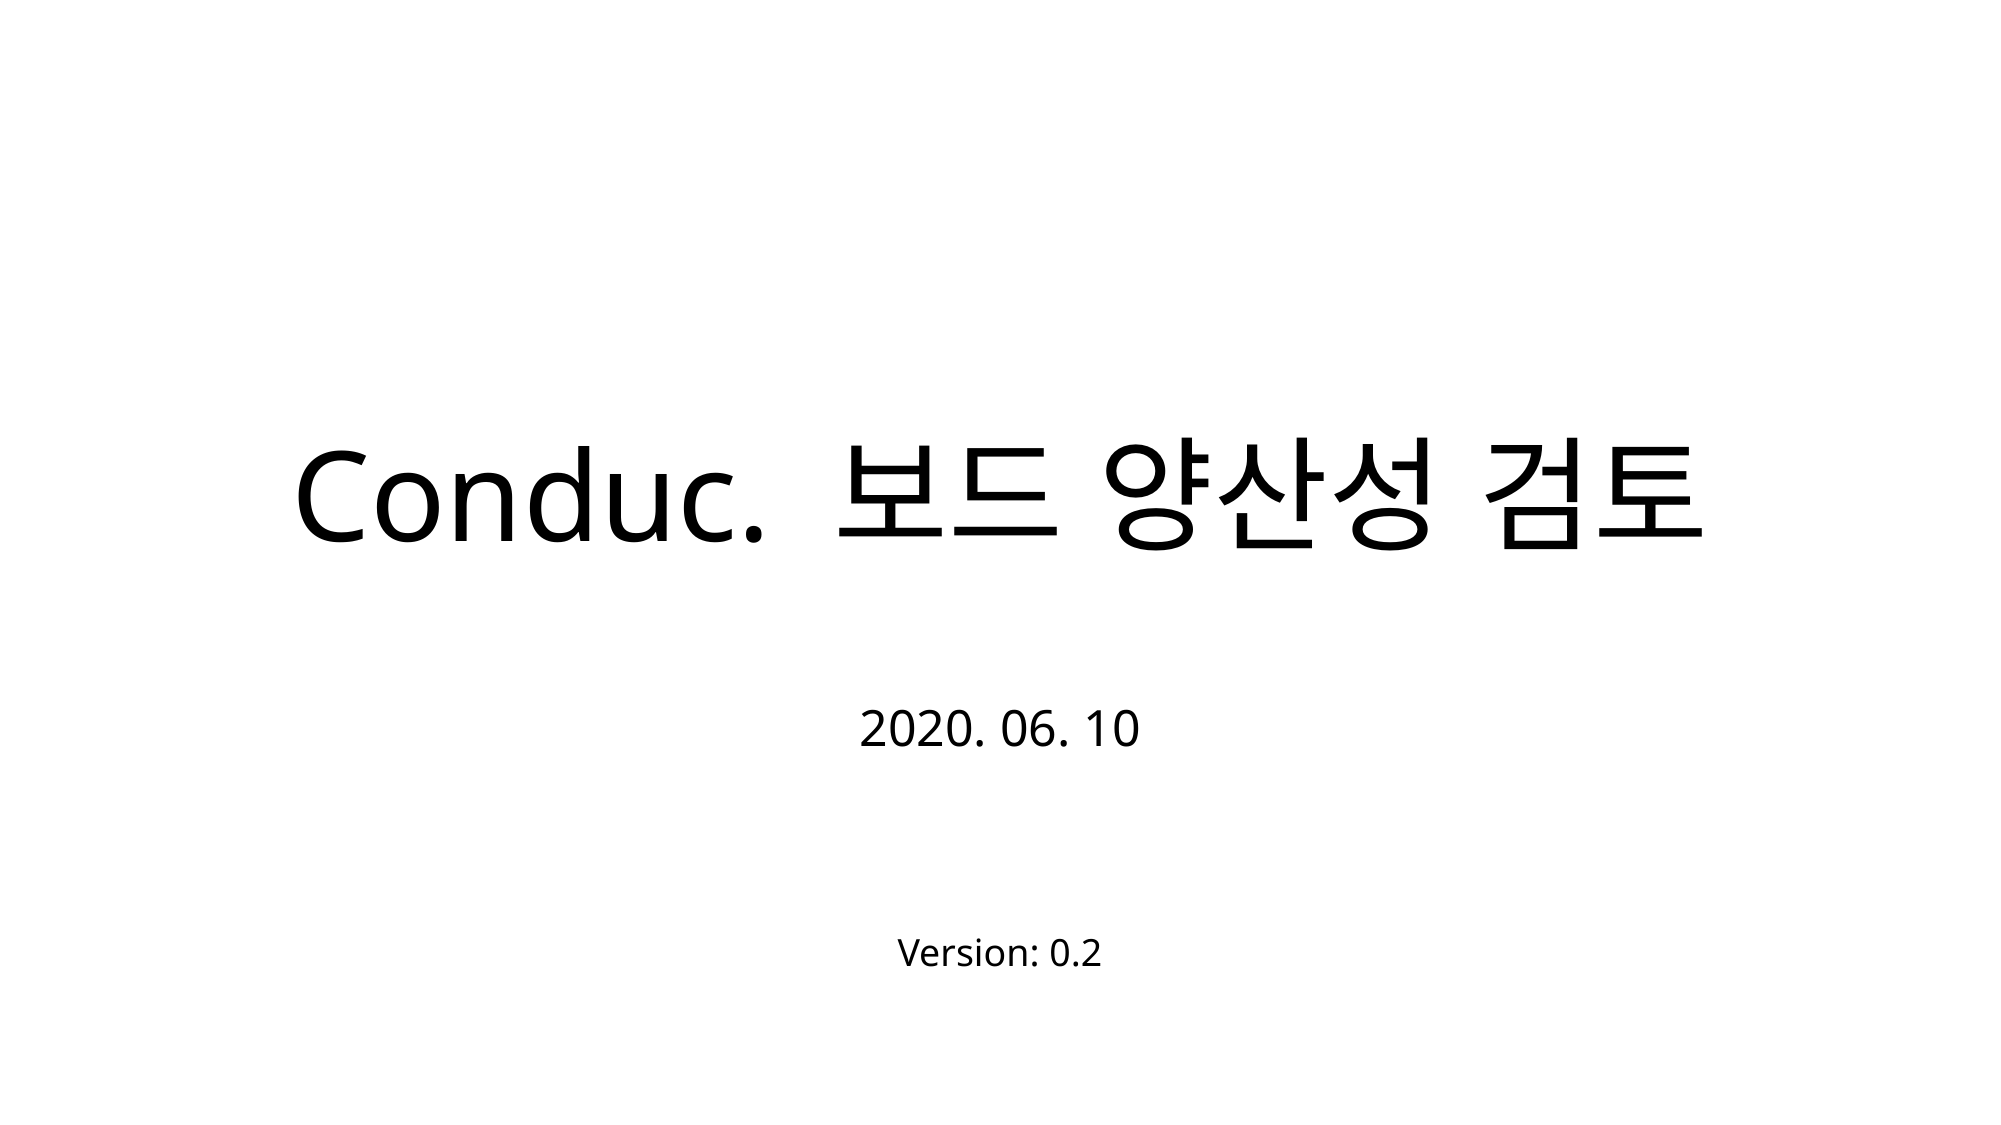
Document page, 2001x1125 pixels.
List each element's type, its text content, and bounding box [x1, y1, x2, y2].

subtitle 2020. 06. 10 [249, 695, 1750, 863]
title Conduc. 보드 양산성 검토 [249, 184, 1750, 576]
text_box Version: 0.2 [882, 921, 1118, 982]
